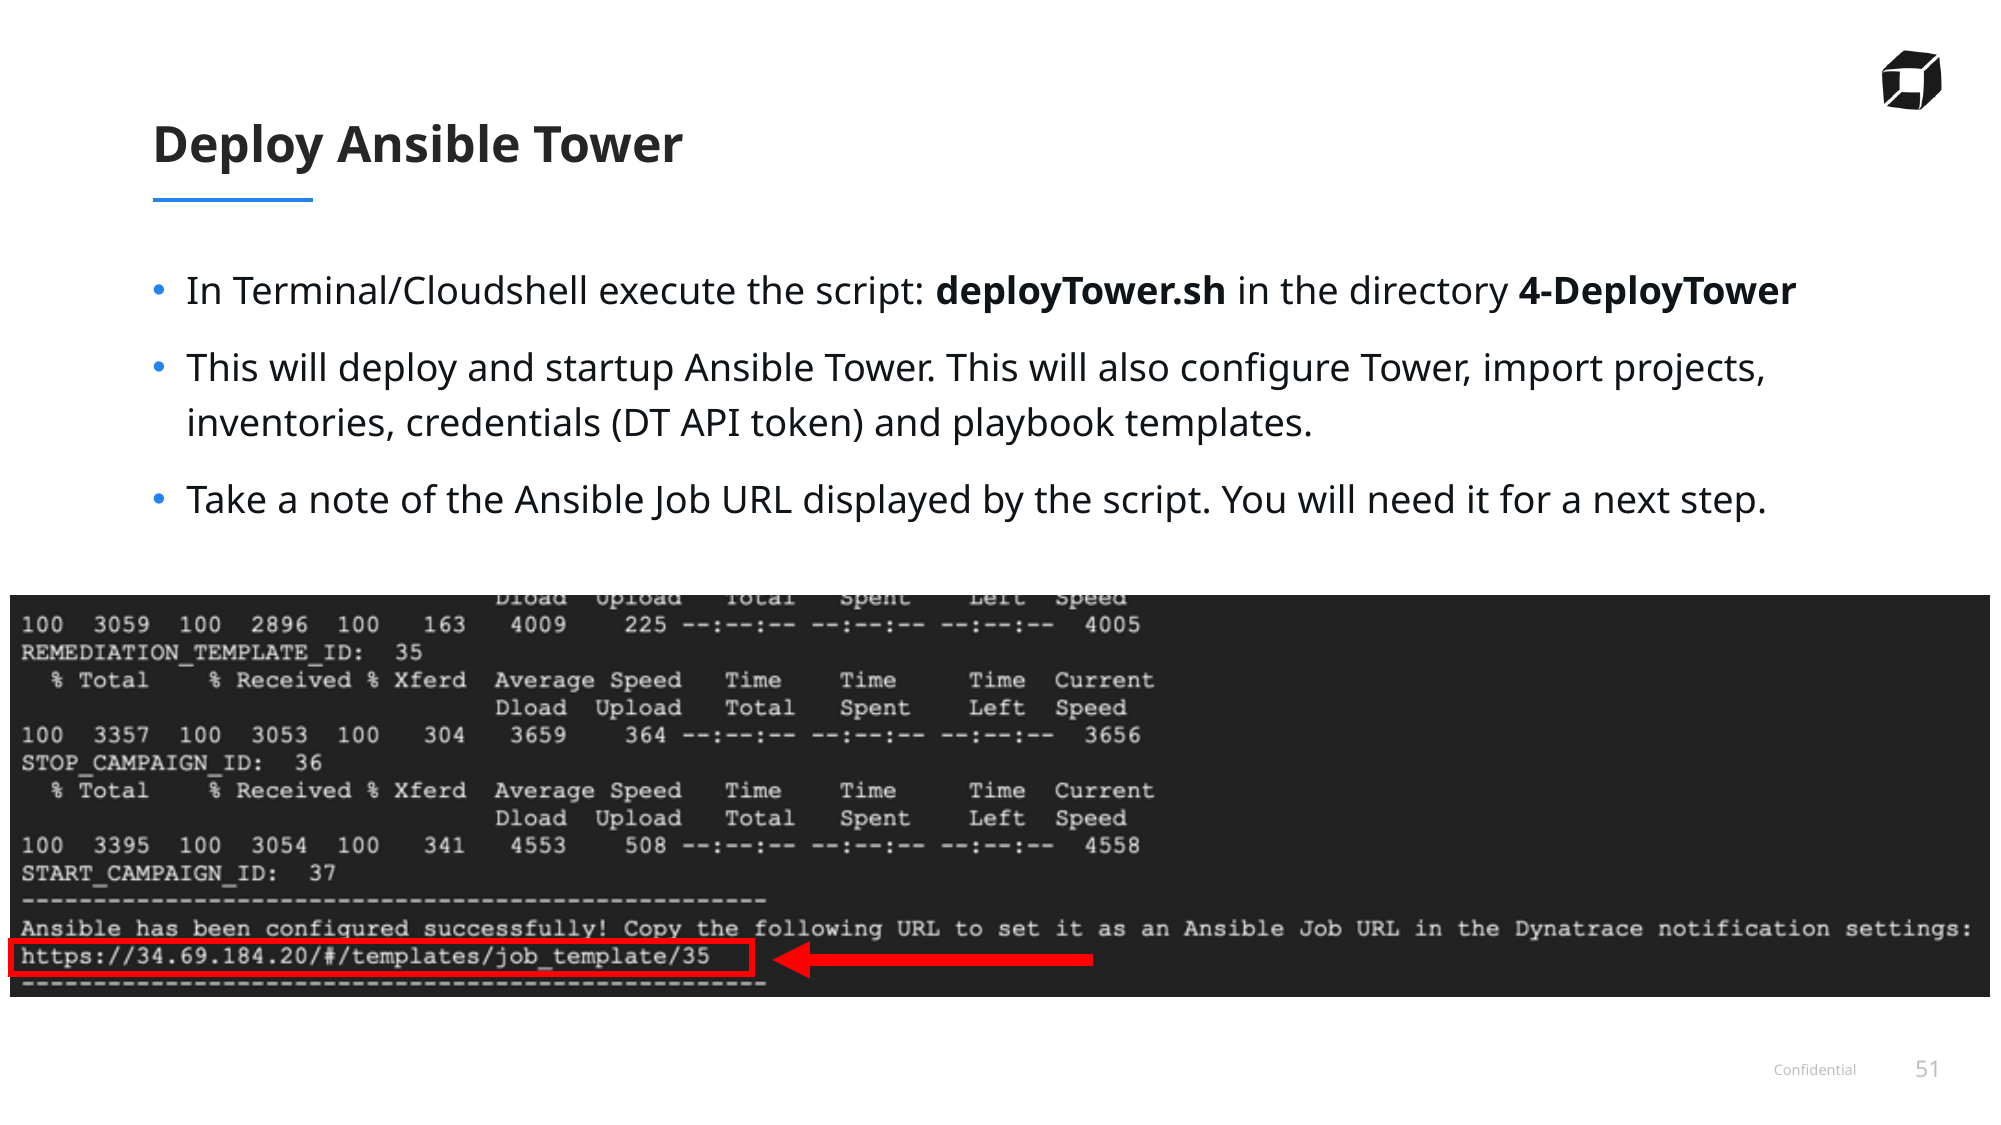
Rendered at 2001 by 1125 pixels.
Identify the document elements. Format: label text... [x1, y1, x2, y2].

picture [1881, 50, 1942, 110]
title Deploy Ansible Tower [137, 59, 1863, 181]
picture [10, 595, 1990, 997]
list In Terminal/Cloudshell execute the script: deployTower.sh in the directory 4-DeployTower This will deploy and startup Ansible Tower. This will also configure Tower, import projects, inventories, credentials (DT API token) and playbook templates. Take a note of the Ansible Job URL displayed by the script. You will need it for a next step. [137, 249, 1863, 573]
